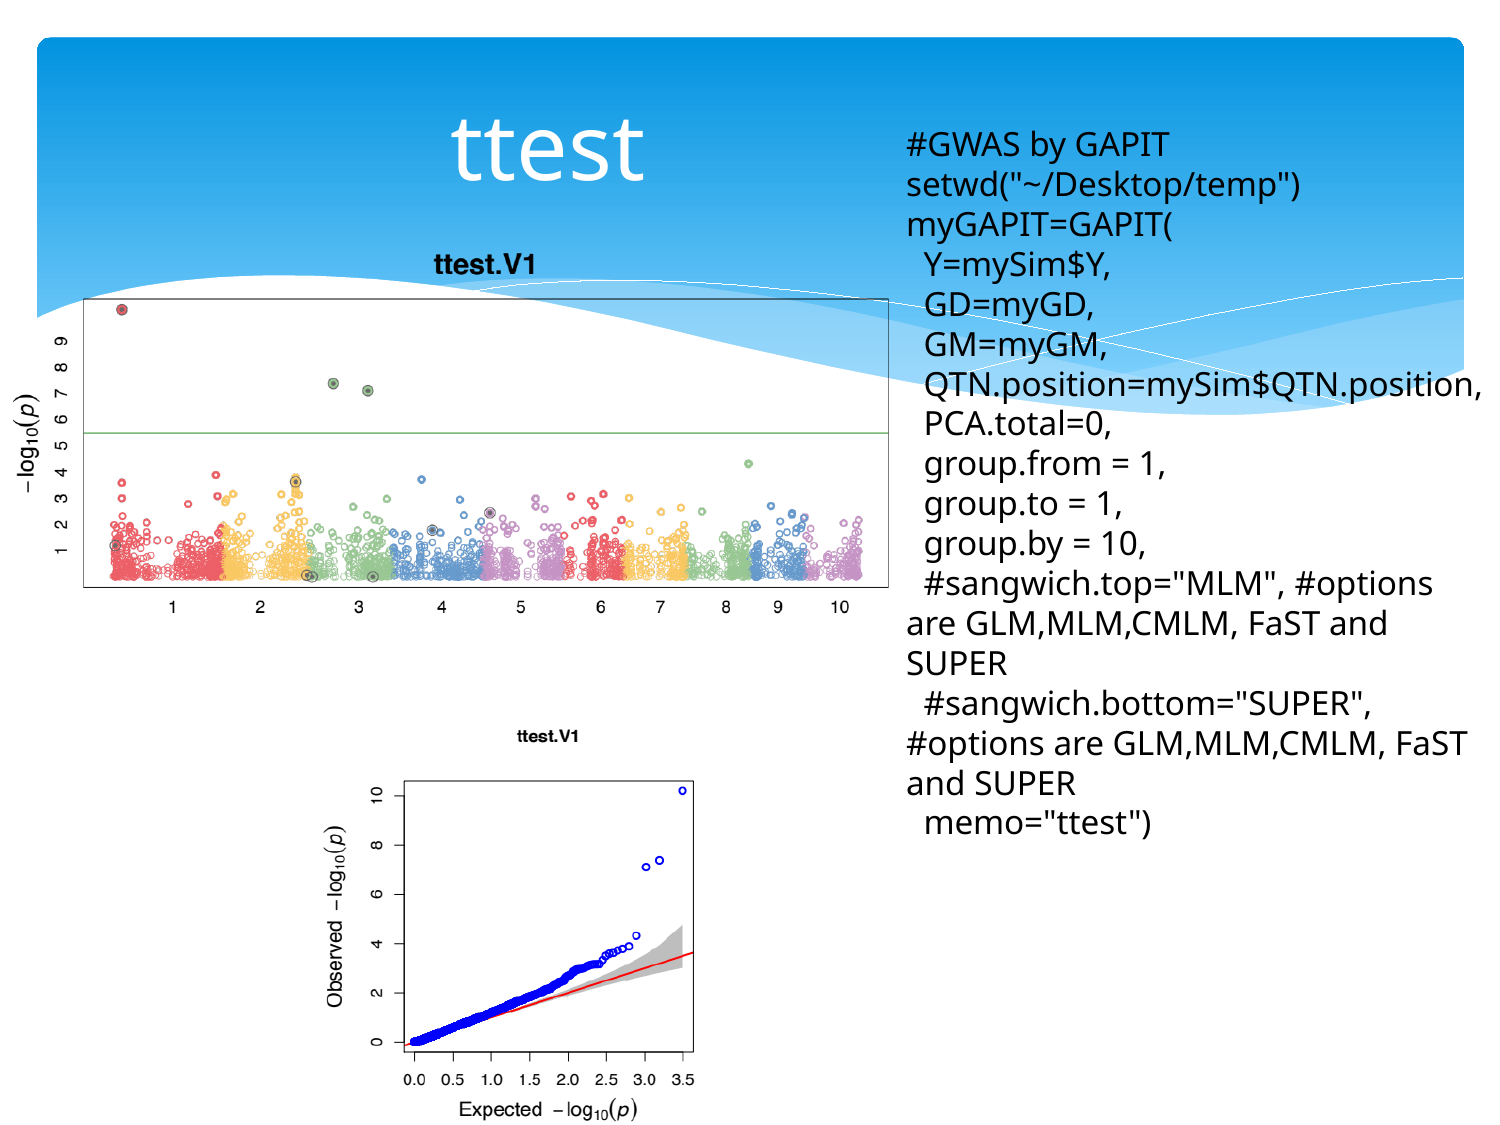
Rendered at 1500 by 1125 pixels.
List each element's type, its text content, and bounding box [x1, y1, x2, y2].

text_box #GWAS by GAPIT setwd("~/Desktop/temp") myGAPIT=GAPIT( Y=mySim$Y, GD=myGD, GM=myGM, QTN.position=mySim$QTN.position, PCA.total=0, group.from = 1, group.to = 1, group.by = 10, #sangwich.top="MLM", #options are GLM,MLM,CMLM, FaST and SUPER #sangwich.bottom="SUPER", #options are GLM,MLM,CMLM, FaST and SUPER memo="ttest") [891, 115, 1500, 850]
picture [0, 228, 901, 628]
picture [294, 689, 746, 1125]
title ttest [75, 55, 1021, 227]
